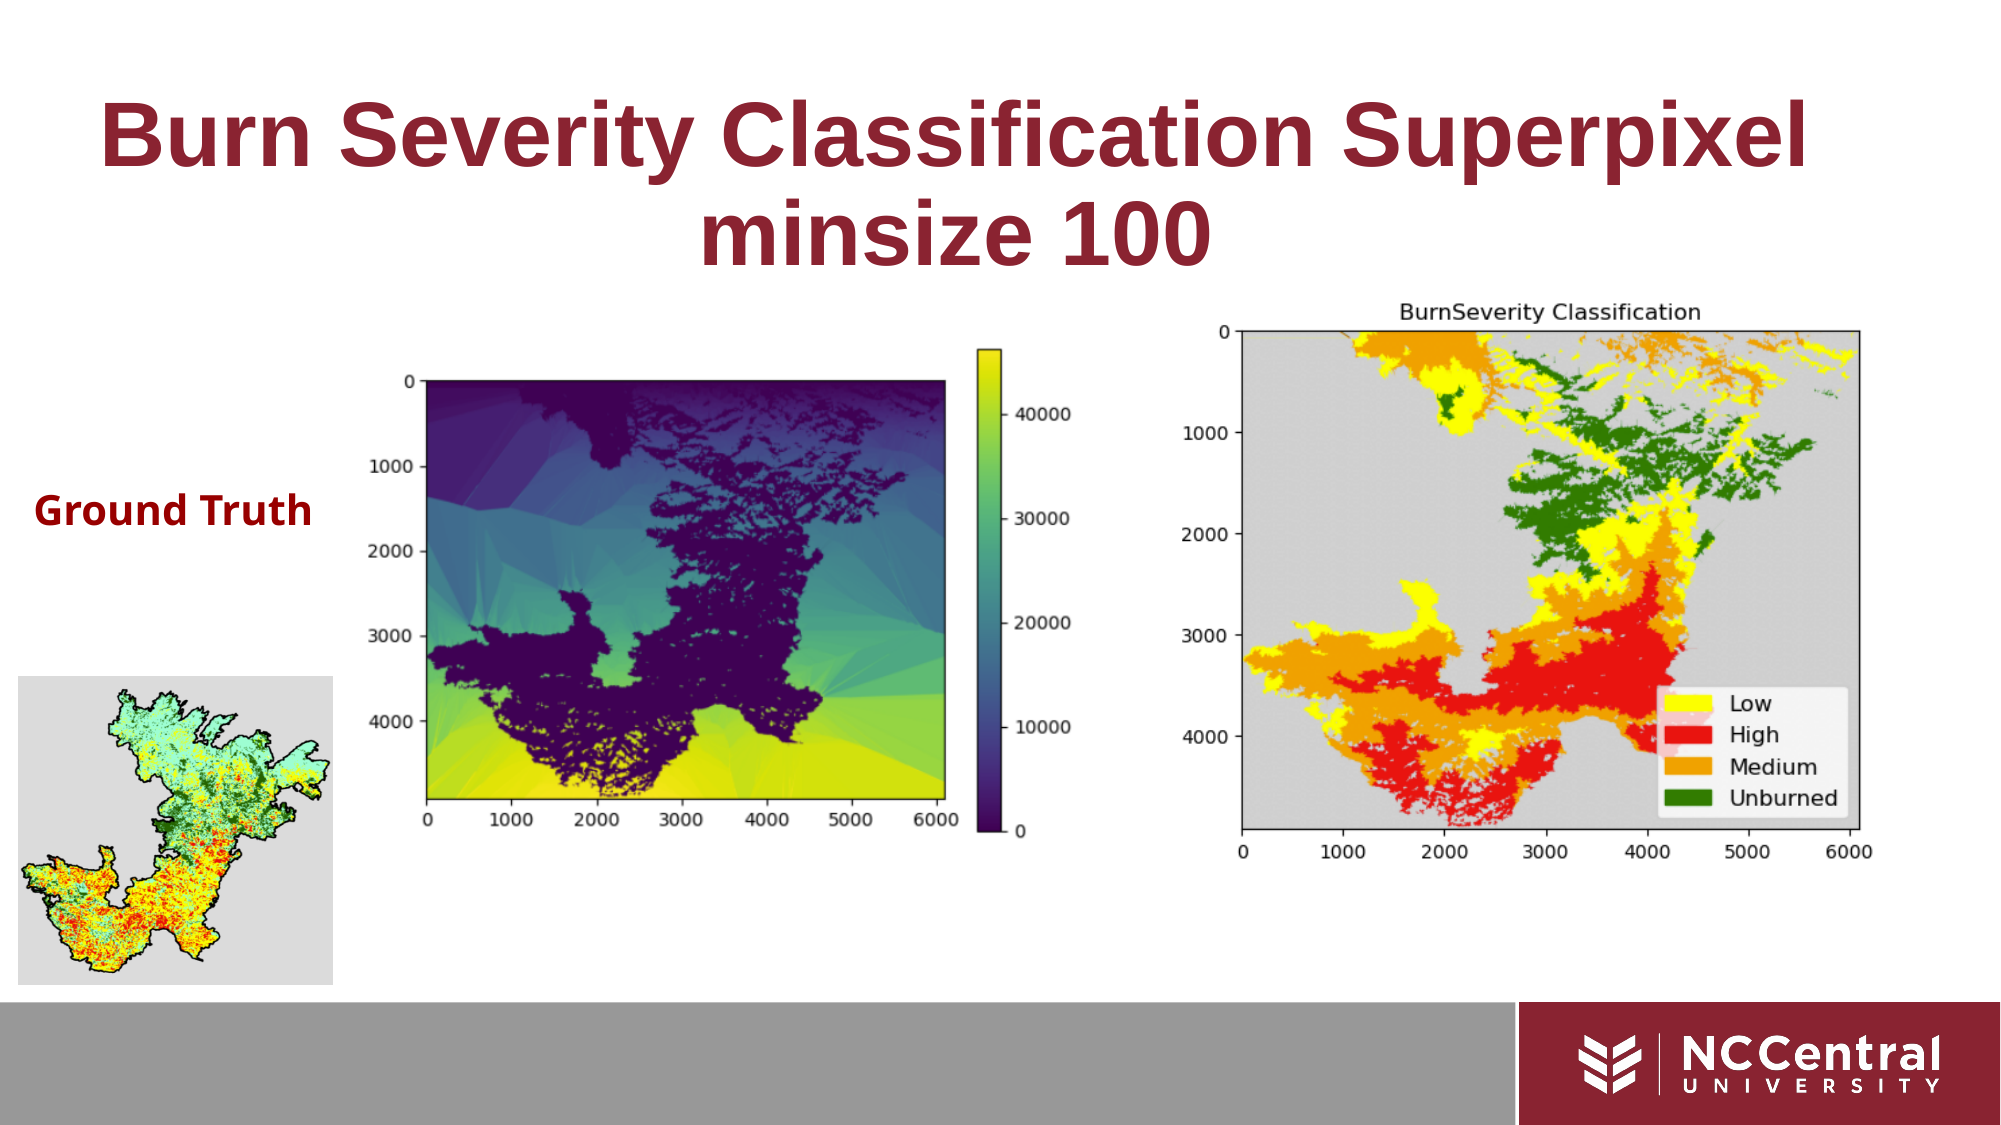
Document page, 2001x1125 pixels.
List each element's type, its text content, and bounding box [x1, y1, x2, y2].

picture [1181, 301, 1879, 864]
picture [18, 676, 334, 986]
title Burn Severity Classification Superpixel minsize 100 [80, 79, 1833, 259]
picture [1519, 1002, 2001, 1125]
picture [344, 328, 1076, 864]
text_box Ground Truth [18, 461, 333, 550]
